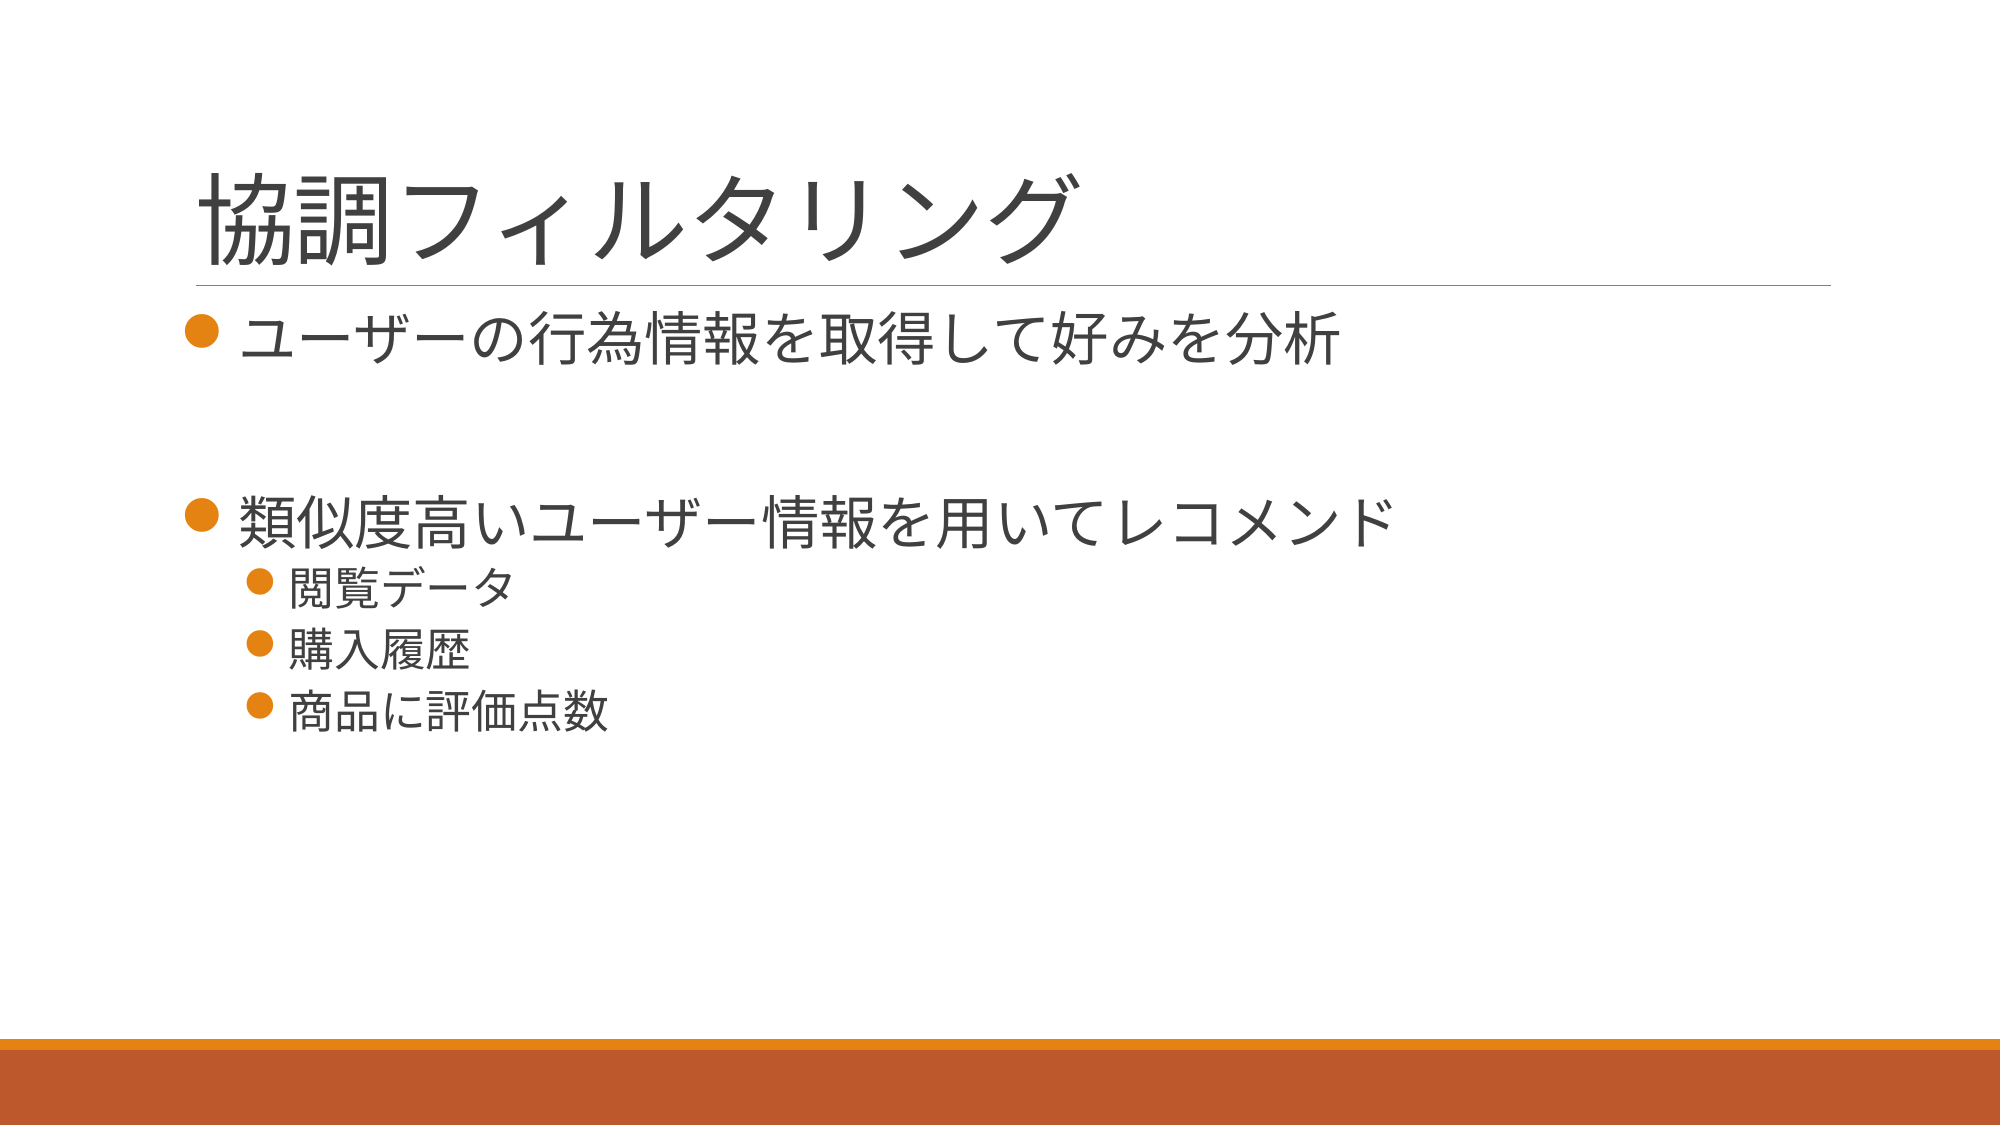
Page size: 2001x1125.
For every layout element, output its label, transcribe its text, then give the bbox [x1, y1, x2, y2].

list ユーザーの行為情報を取得して好みを分析 類似度高いユーザー情報を用いてレコメンド 閲覧データ 購入履歴 商品に評価点数 [180, 302, 1830, 963]
title 協調フィルタリング [180, 47, 1830, 285]
